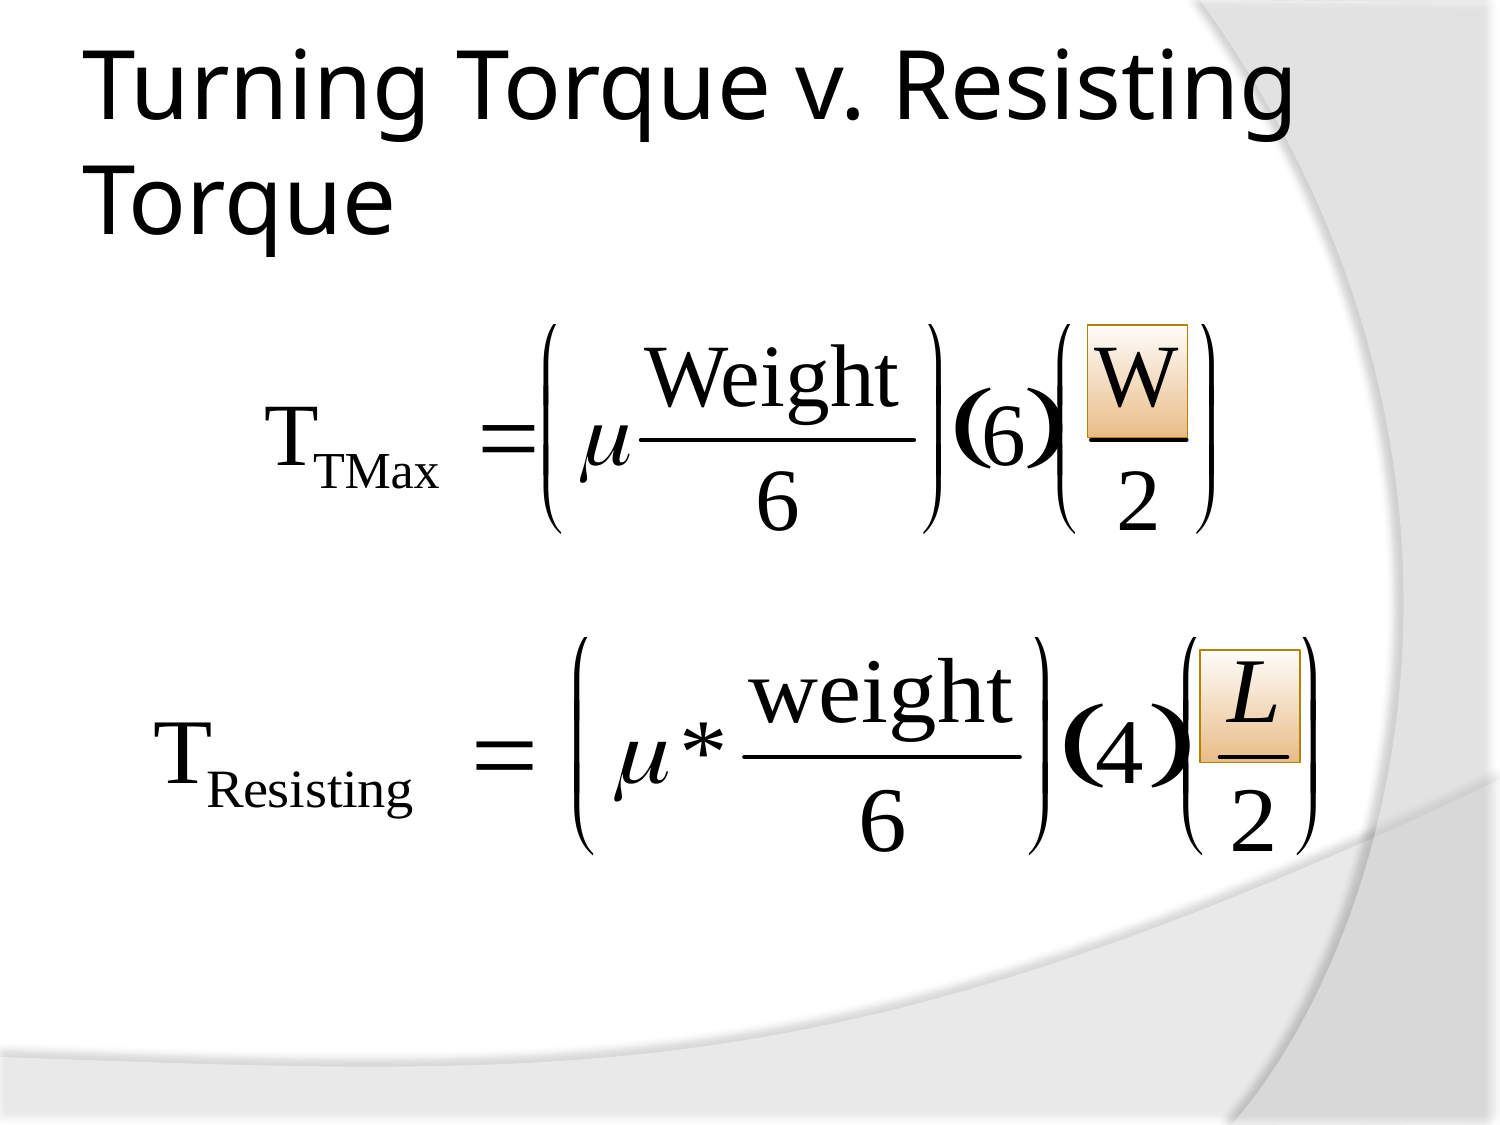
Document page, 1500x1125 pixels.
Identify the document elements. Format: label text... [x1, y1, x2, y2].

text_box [249, 324, 1233, 555]
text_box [137, 637, 1334, 877]
title Turning Torque v. Resisting Torque [74, 44, 1401, 233]
